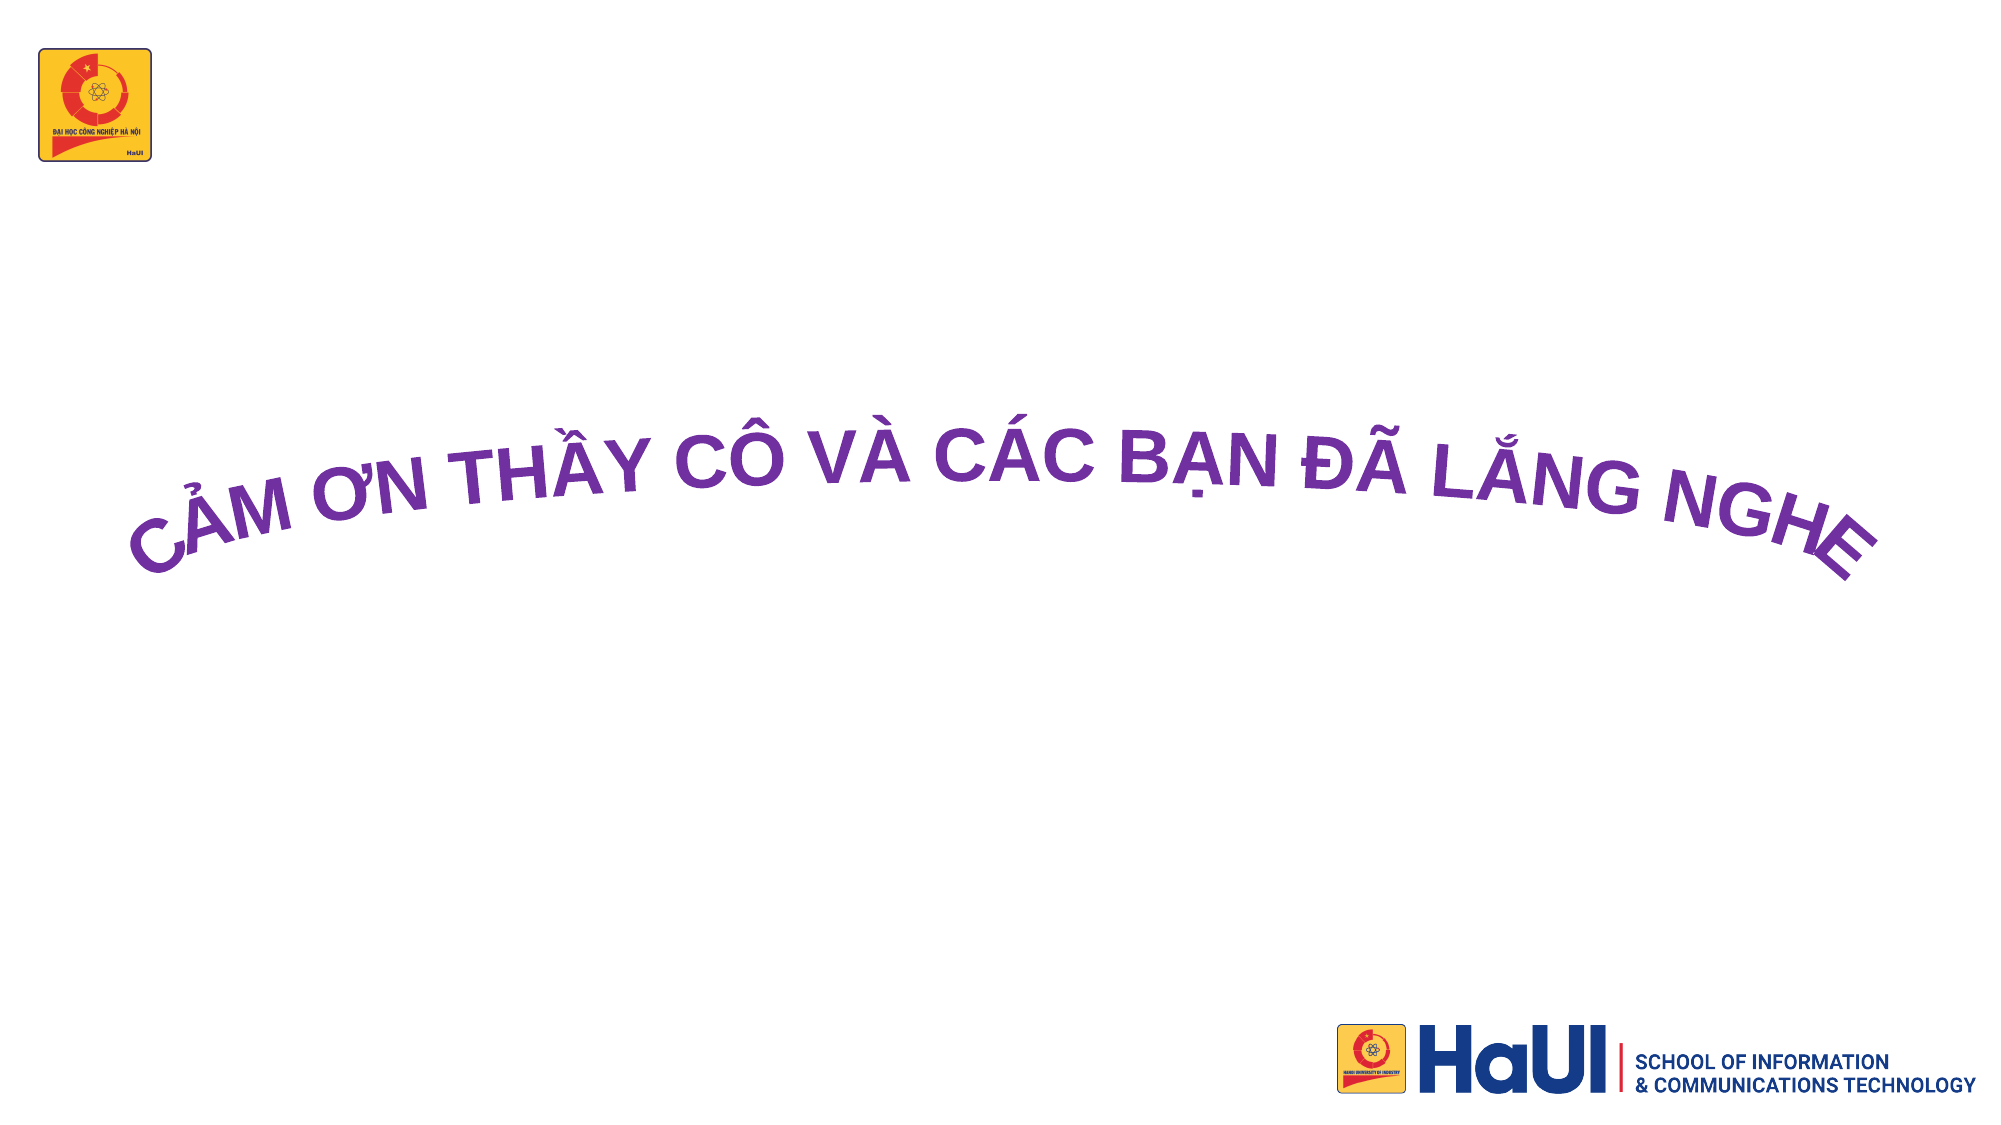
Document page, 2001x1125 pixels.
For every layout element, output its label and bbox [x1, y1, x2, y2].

picture [38, 48, 152, 162]
picture [1337, 1024, 1976, 1094]
